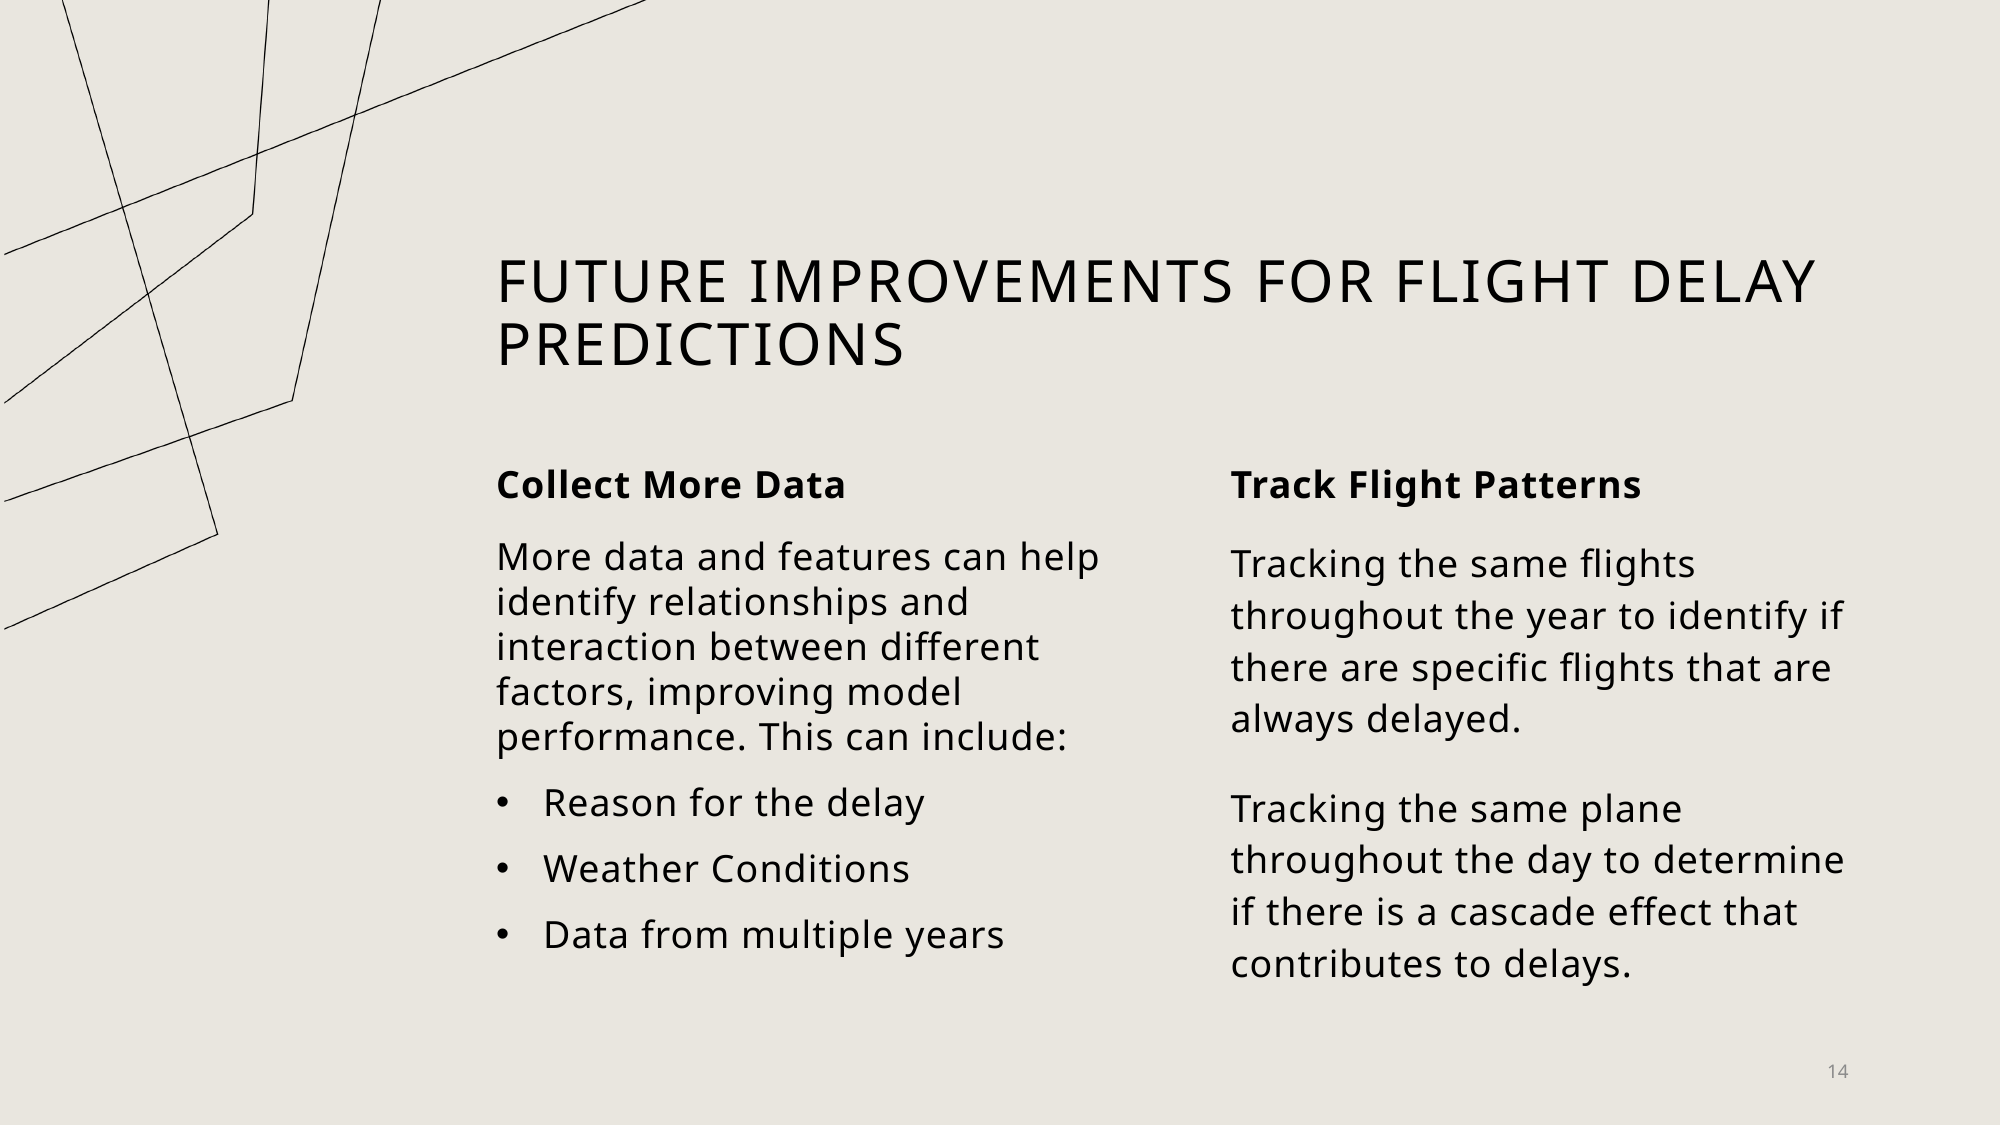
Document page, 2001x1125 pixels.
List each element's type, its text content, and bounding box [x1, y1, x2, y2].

list Tracking the same flights throughout the year to identify if there are specific flights that are always delayed. Tracking the same plane throughout the day to determine if there is a cascade effect that contributes to delays. [1215, 533, 1863, 1064]
title Future Improvements for Flight Delay Predictions [481, 93, 1863, 386]
list More data and features can help identify relationships and interaction between different factors, improving model performance. This can include: Reason for the delay Weather Conditions Data from multiple years [481, 533, 1129, 1064]
picture [4, 0, 676, 642]
slide_number 14 [1701, 1042, 1864, 1103]
list Track Flight Patterns [1215, 458, 1863, 533]
list Collect More Data [481, 458, 1125, 533]
